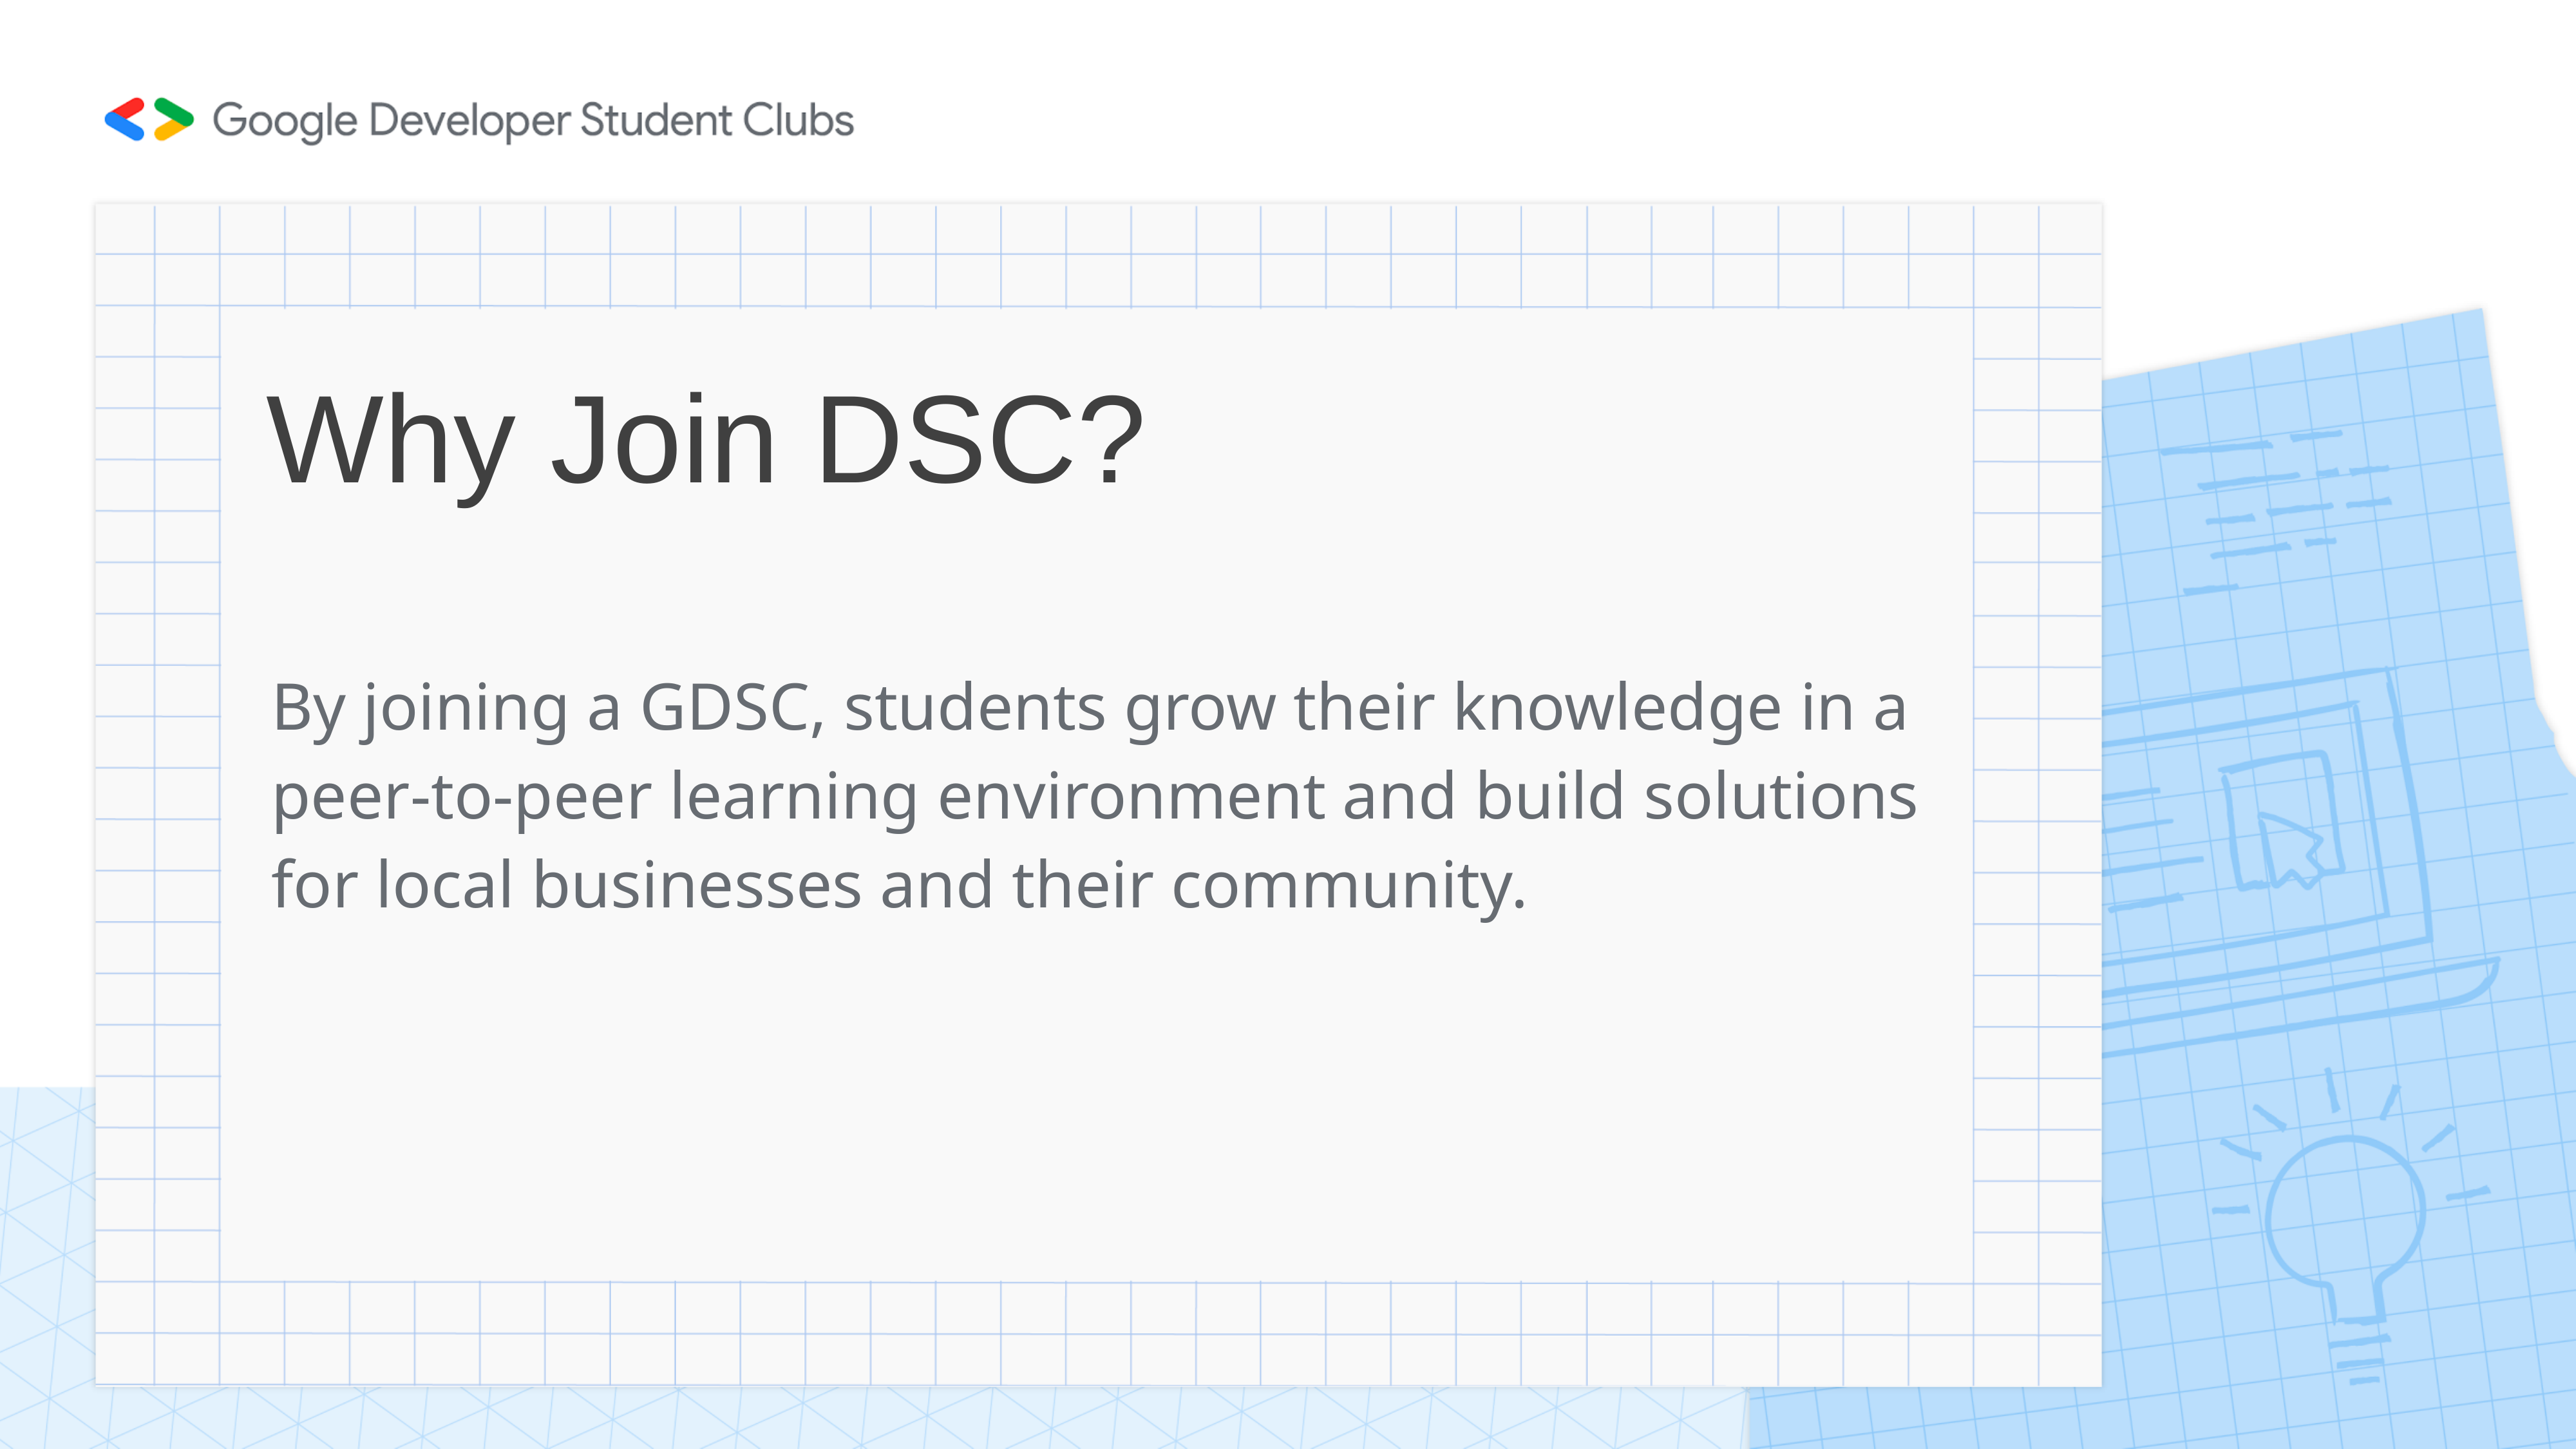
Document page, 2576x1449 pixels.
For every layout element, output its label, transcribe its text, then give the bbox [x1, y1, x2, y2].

title Why Join DSC? [240, 332, 1777, 626]
picture [0, 0, 2576, 1449]
list By joining a GDSC, students grow their knowledge in a peer-to-peer learning environment and build solutions for local businesses and their community. [261, 645, 1936, 1449]
